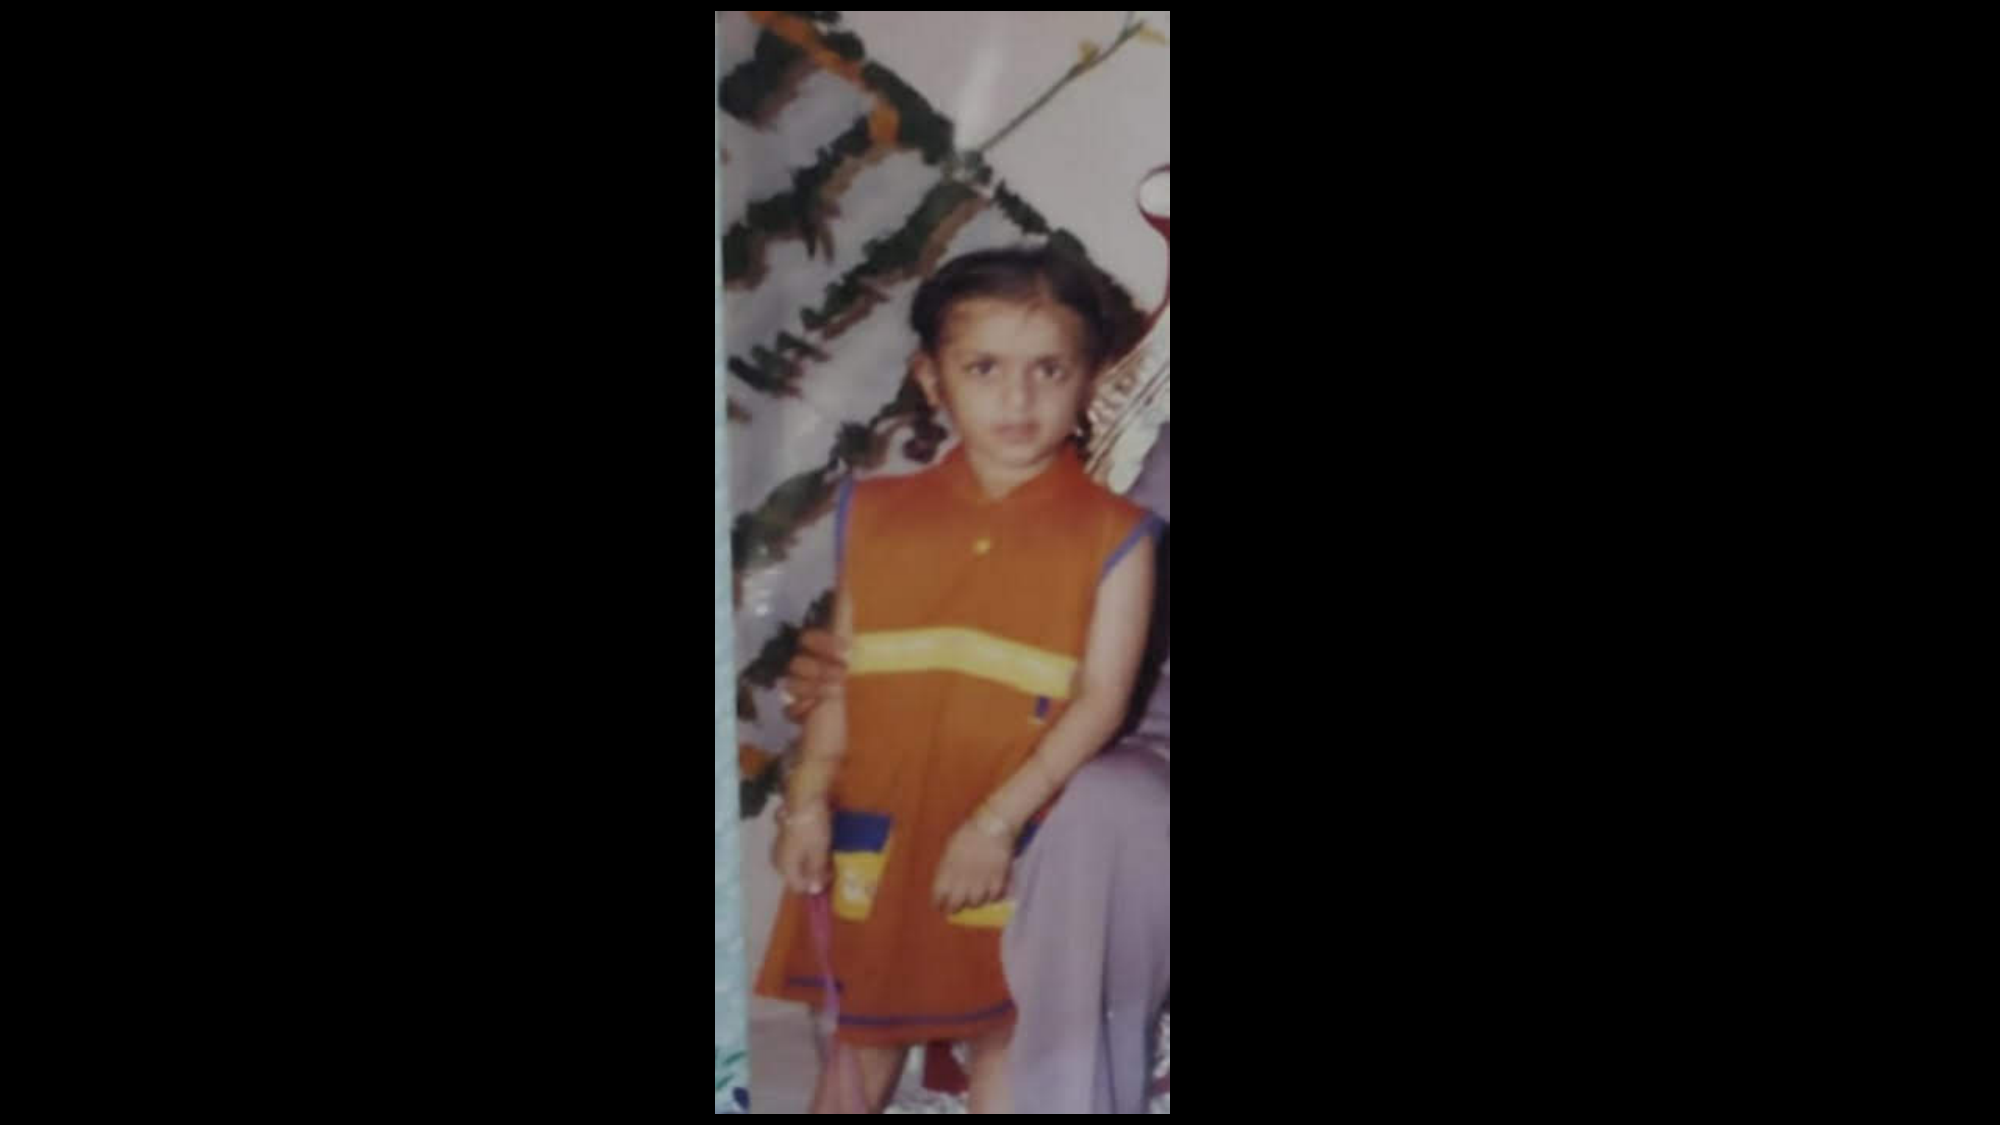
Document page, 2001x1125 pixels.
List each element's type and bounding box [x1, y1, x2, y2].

picture [715, 11, 1170, 1114]
